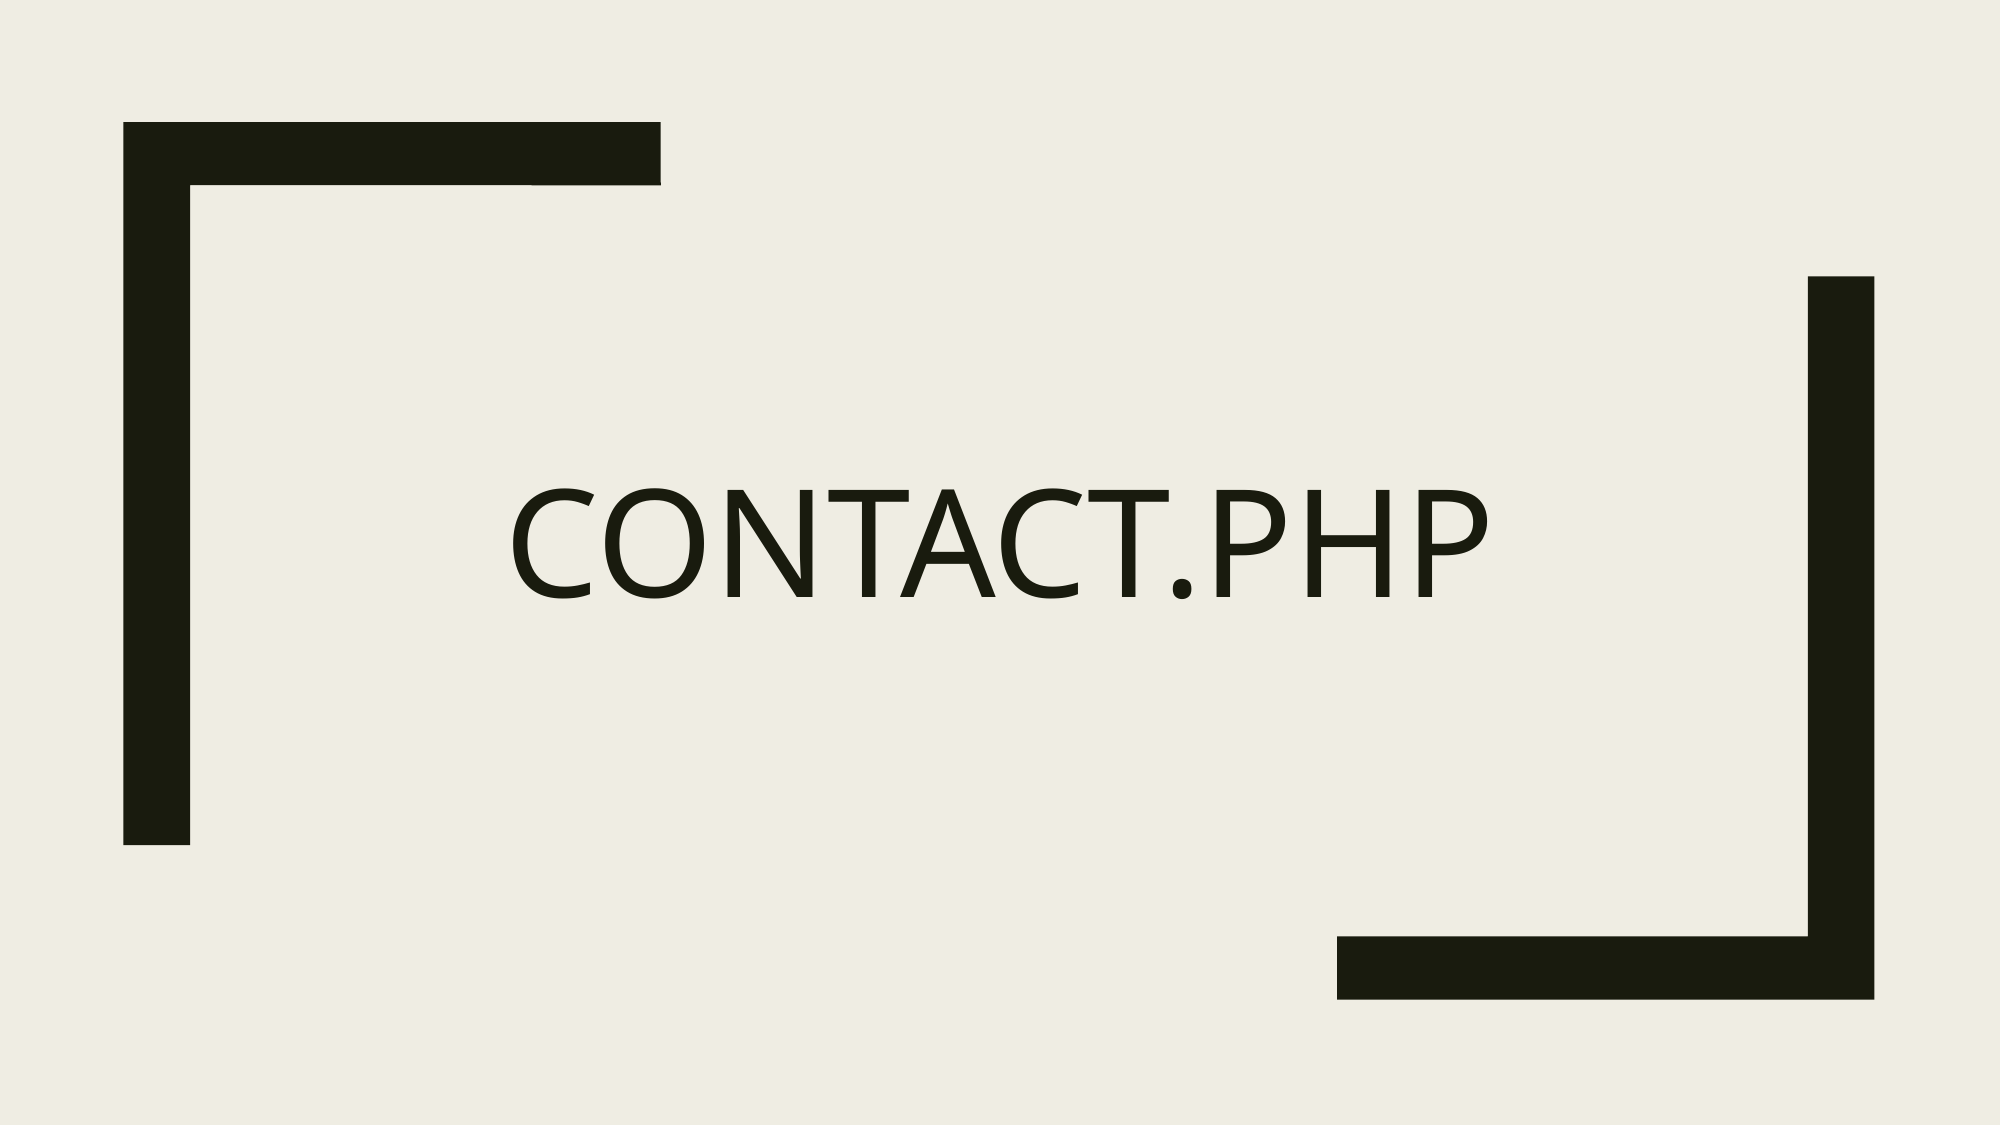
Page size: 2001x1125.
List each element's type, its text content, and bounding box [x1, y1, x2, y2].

title Contact.php [314, 293, 1686, 638]
